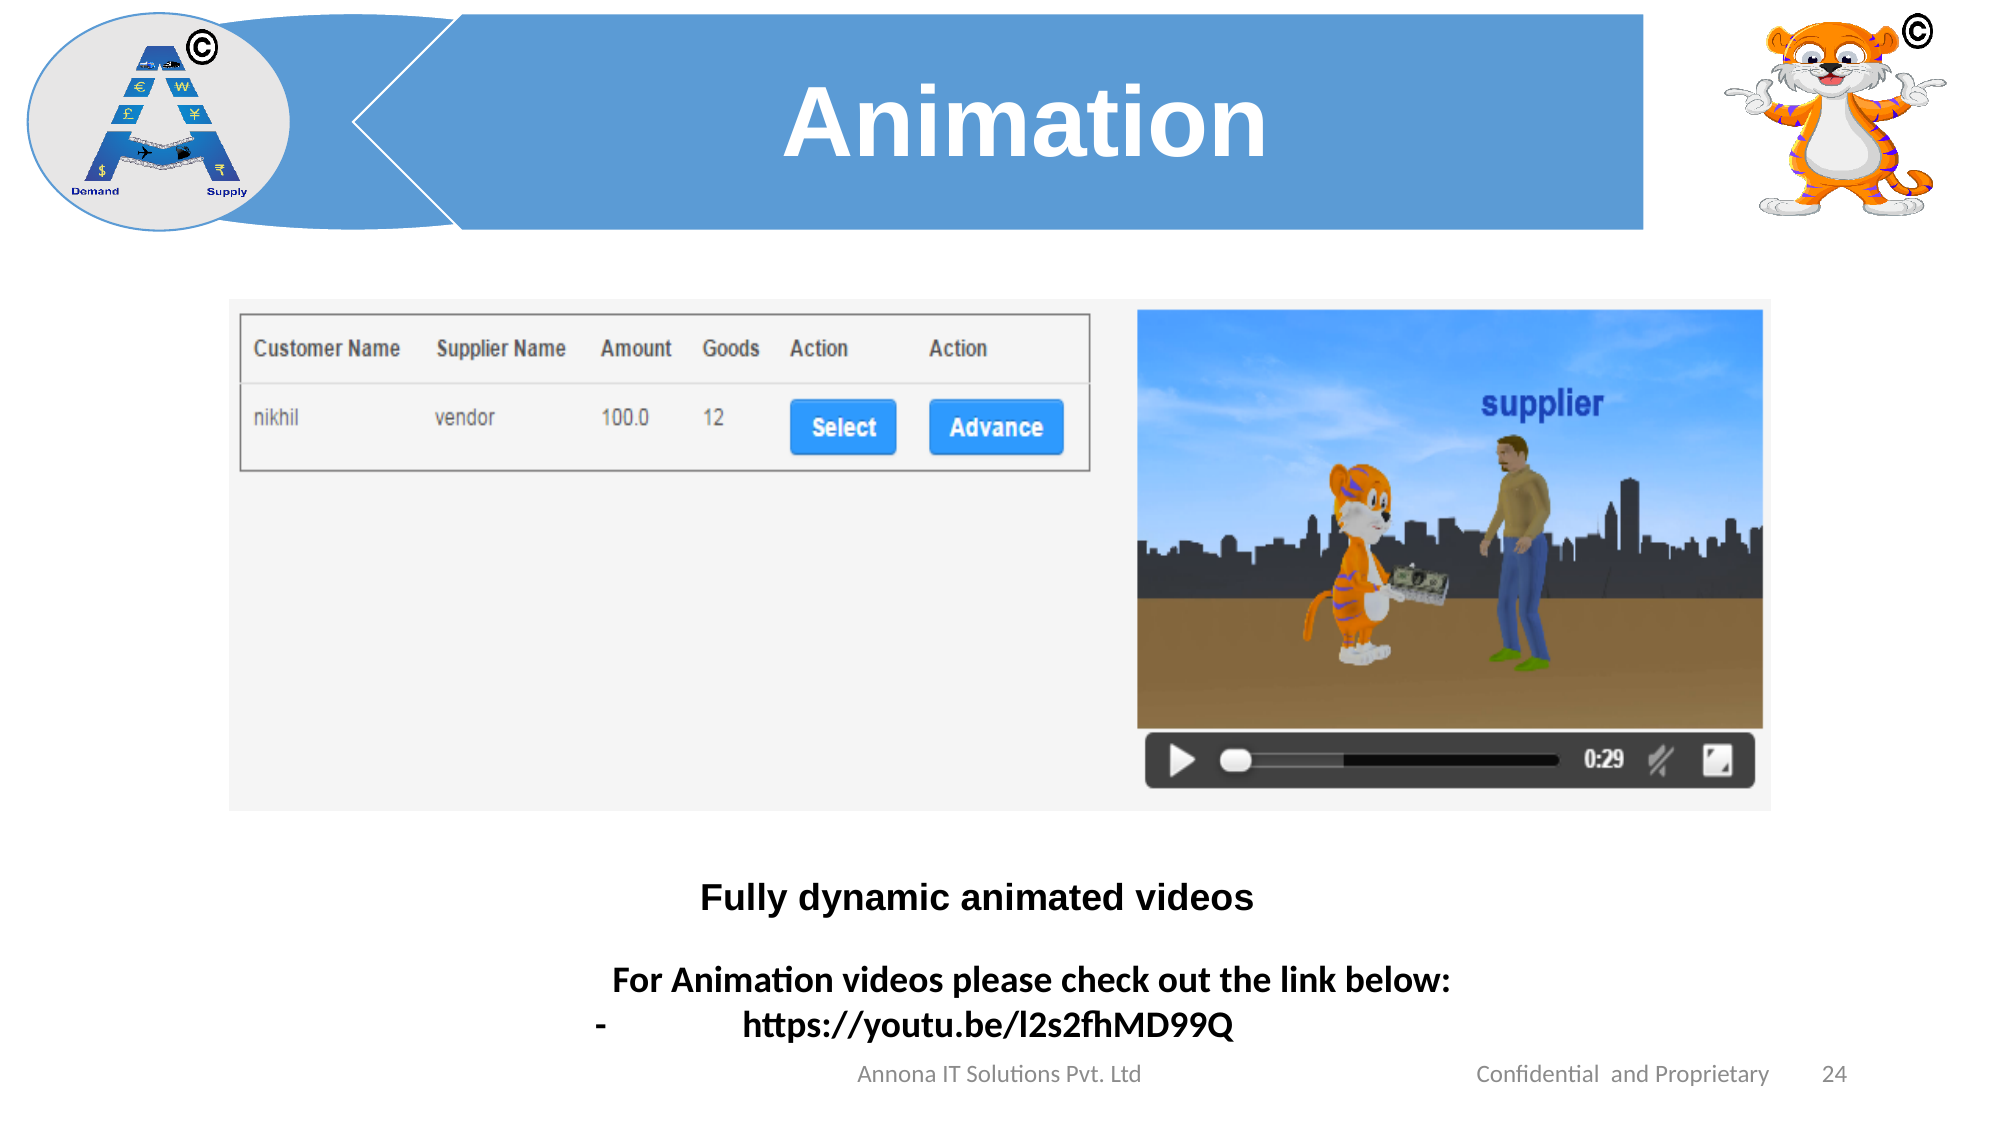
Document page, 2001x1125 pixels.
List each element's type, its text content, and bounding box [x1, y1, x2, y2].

footer Annona IT Solutions Pvt. Ltd [662, 1053, 1338, 1103]
slide_number Confidential and Proprietary 24 [1412, 1042, 1863, 1103]
picture [186, 29, 218, 65]
picture [229, 299, 1771, 811]
picture [1700, 13, 1970, 224]
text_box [27, 13, 1970, 231]
text_box Fully dynamic animated videos [685, 862, 1270, 926]
text_box For Animation videos please check out the link below: - https://youtu.be/l2s2fhMD99Q [495, 947, 1555, 1053]
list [71, 46, 247, 197]
